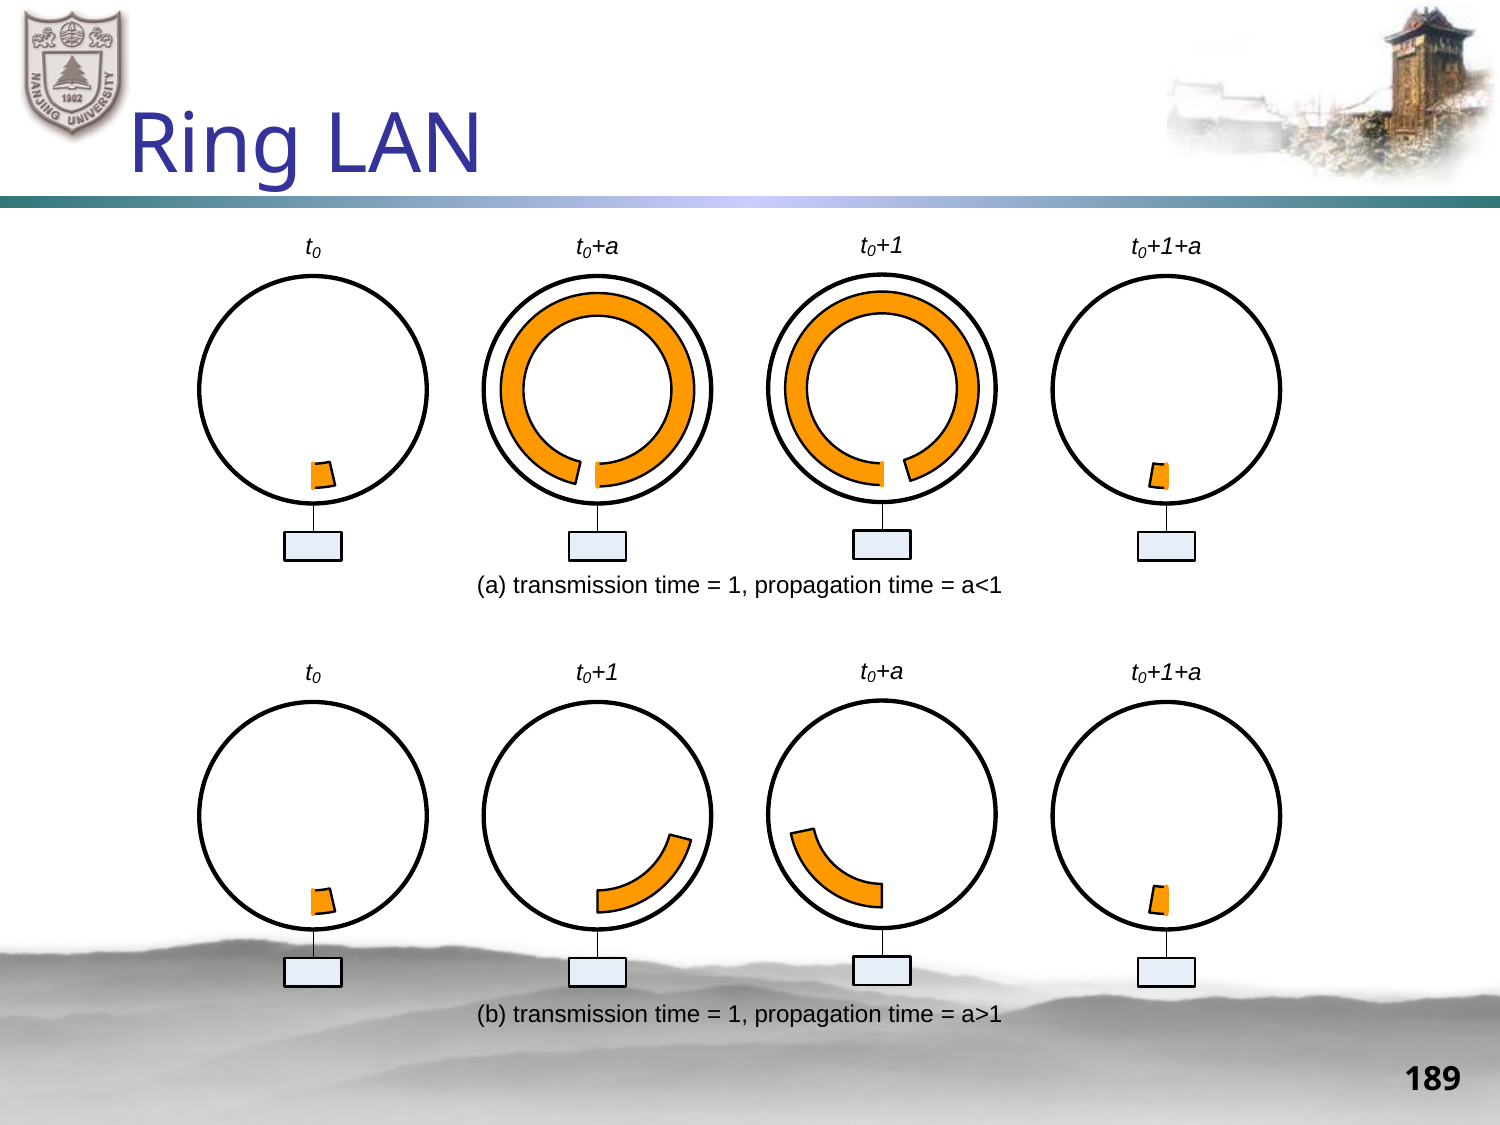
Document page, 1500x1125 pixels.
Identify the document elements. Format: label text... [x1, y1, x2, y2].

picture [0, 928, 1500, 1125]
picture [1167, 4, 1495, 54]
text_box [194, 225, 1285, 1033]
slide_number 189 [1163, 1034, 1477, 1111]
title Ring LAN [111, 54, 1500, 197]
picture [0, 0, 144, 144]
